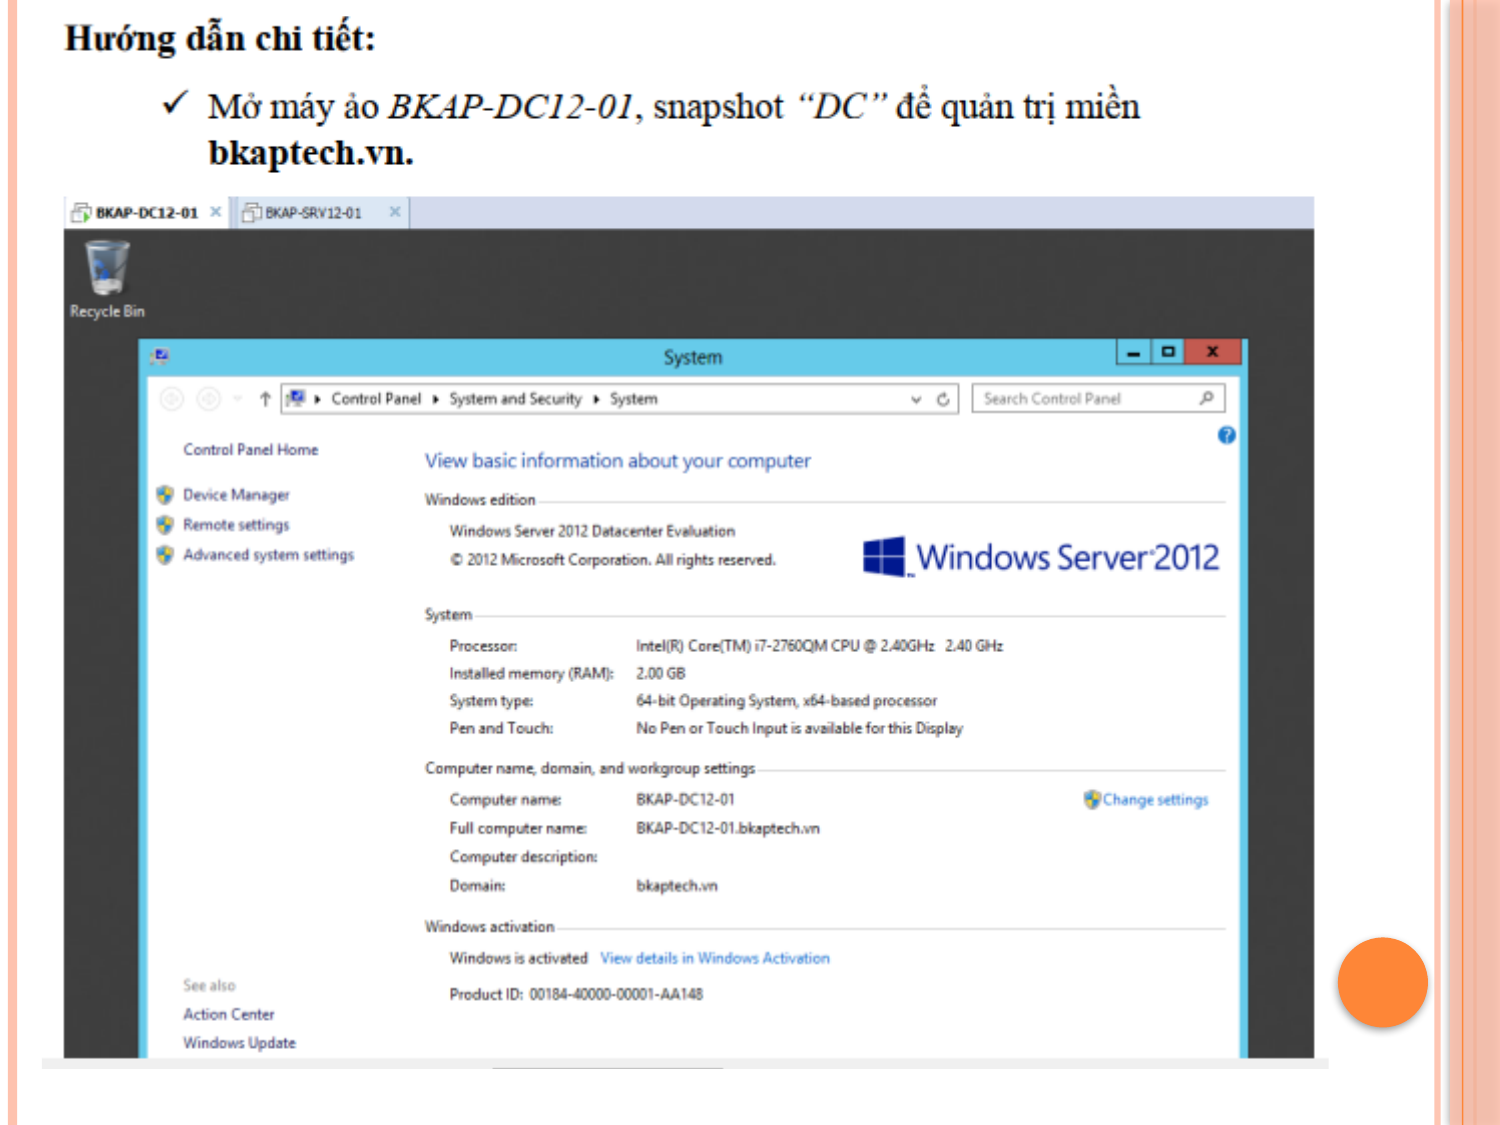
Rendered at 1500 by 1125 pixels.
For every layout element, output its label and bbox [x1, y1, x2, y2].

picture [41, 15, 1330, 1069]
